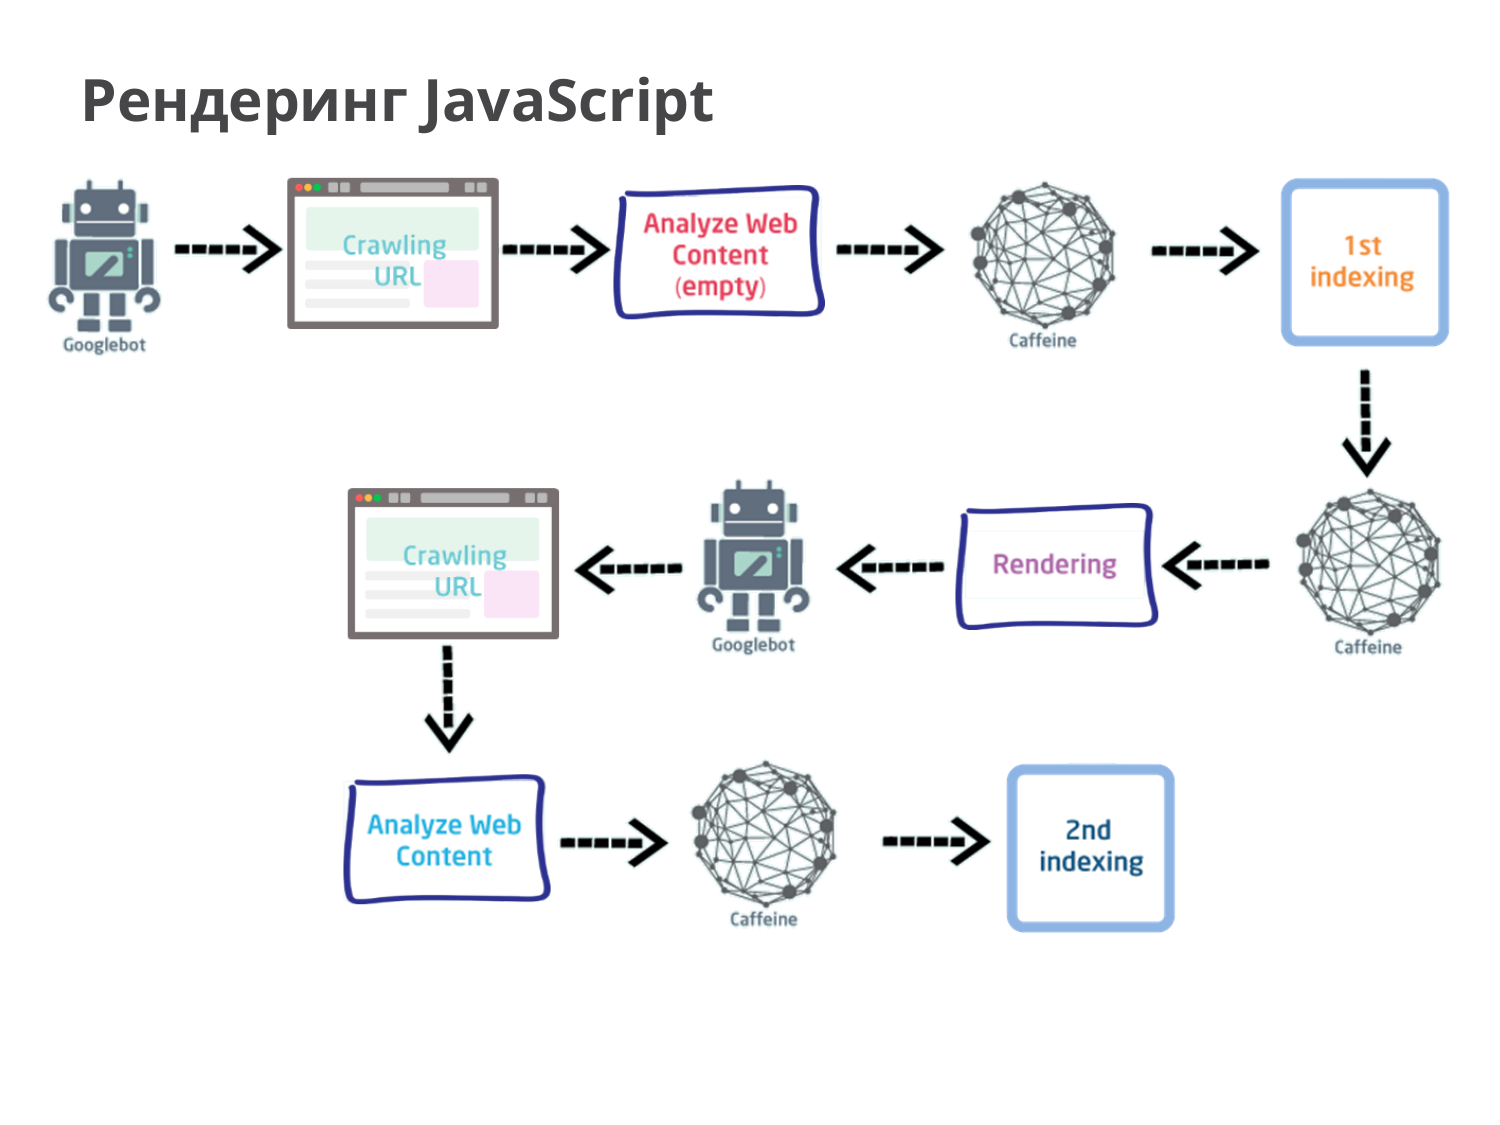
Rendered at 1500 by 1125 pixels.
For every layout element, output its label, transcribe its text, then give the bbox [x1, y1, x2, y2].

text_box Рендеринг JavaScript [65, 55, 1435, 141]
picture [32, 149, 1472, 949]
